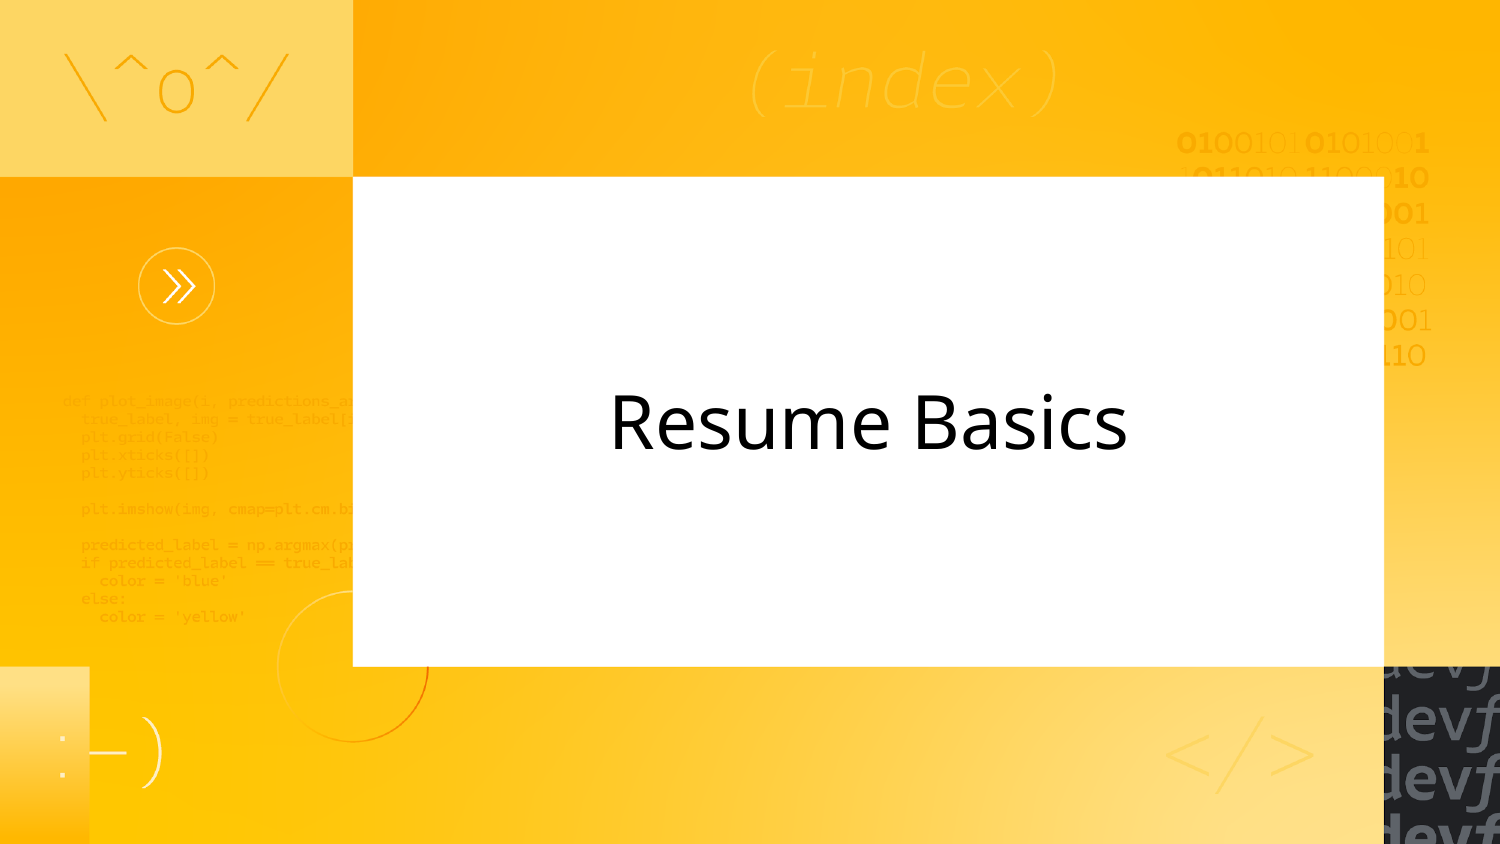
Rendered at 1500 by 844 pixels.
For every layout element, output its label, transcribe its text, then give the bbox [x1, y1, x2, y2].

picture [0, 0, 1500, 844]
title Resume Basics [412, 227, 1326, 612]
